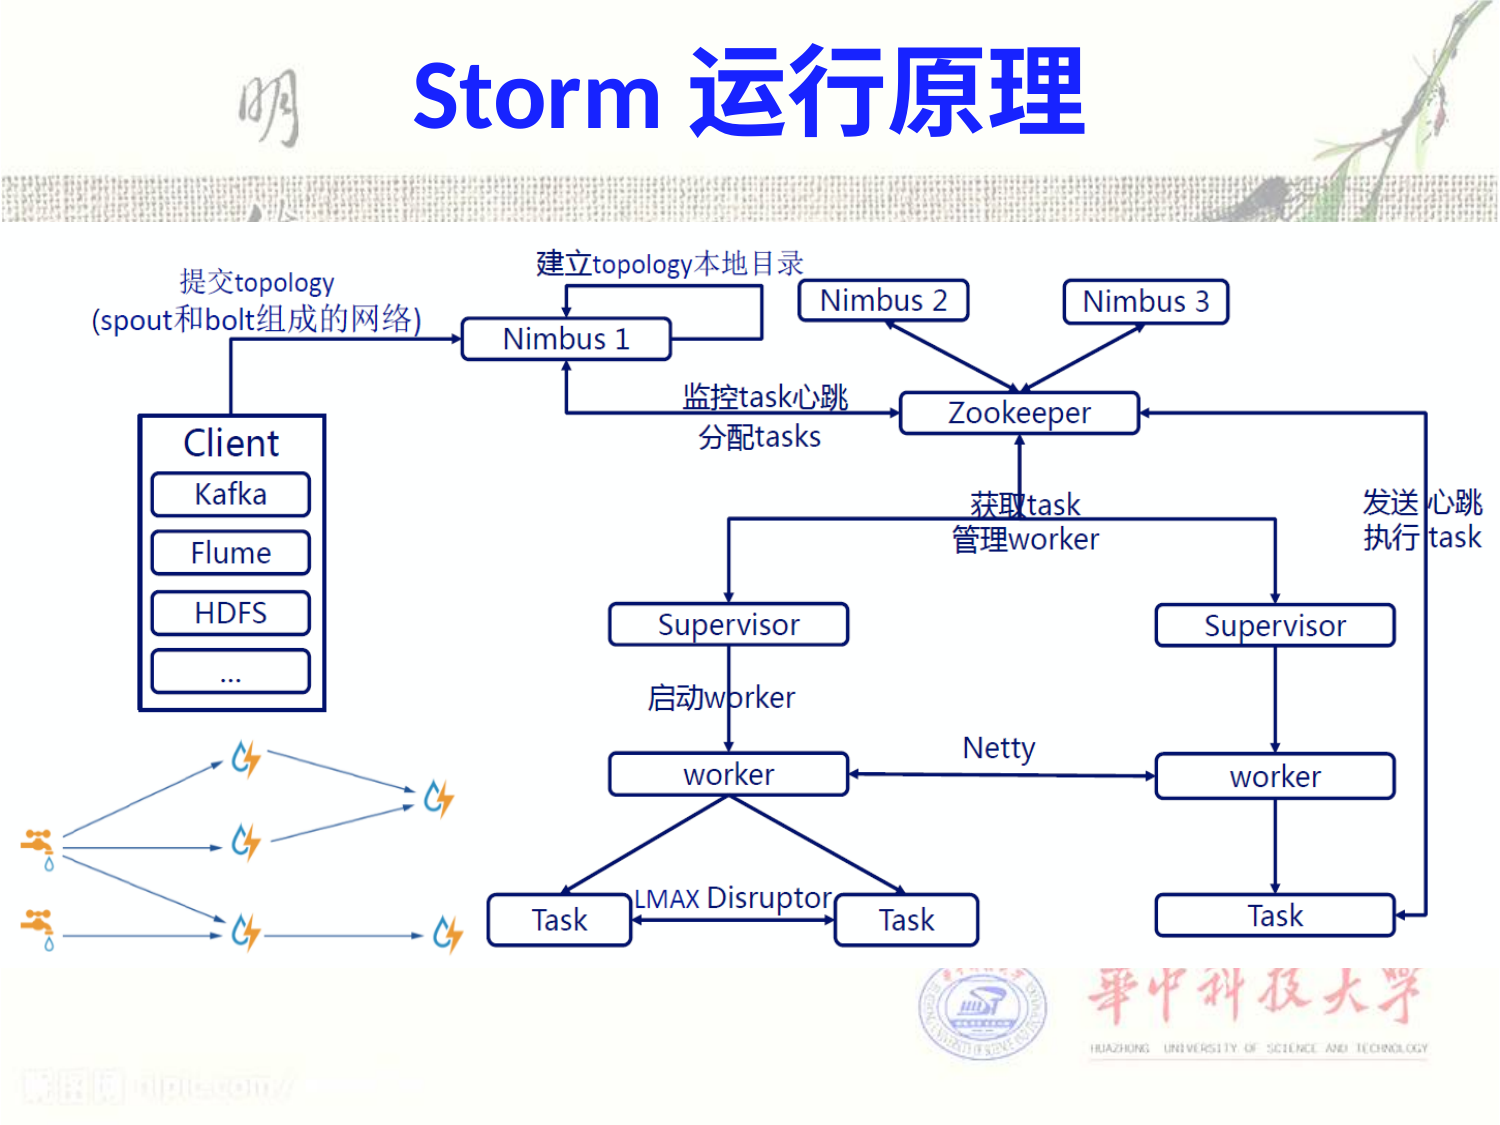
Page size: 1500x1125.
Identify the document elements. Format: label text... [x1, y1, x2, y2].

title Storm运行原理 [0, 1, 1500, 176]
text_box [15, 56, 1470, 172]
picture [0, 176, 1500, 1125]
